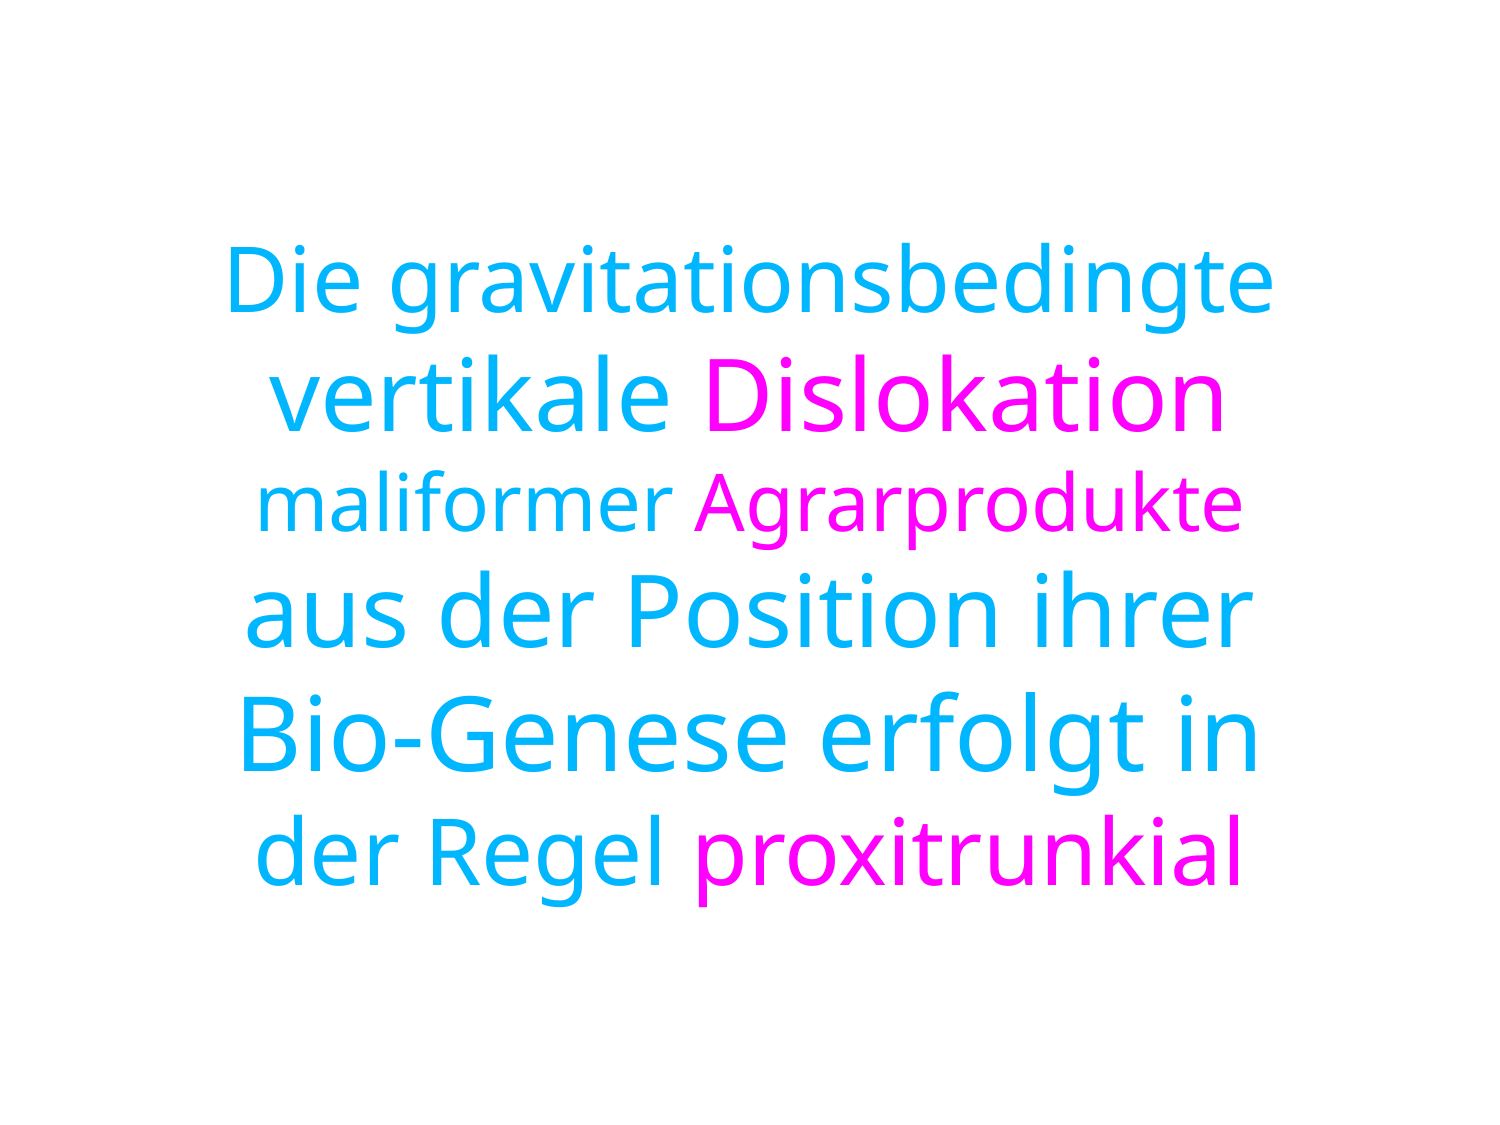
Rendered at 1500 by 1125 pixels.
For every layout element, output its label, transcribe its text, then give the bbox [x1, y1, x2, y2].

title Die gravitationsbedingte vertikale Dislokation maliformer Agrarprodukte aus der Position ihrer Bio-Genese erfolgt in der Regel proxitrunkial [159, 208, 1341, 917]
